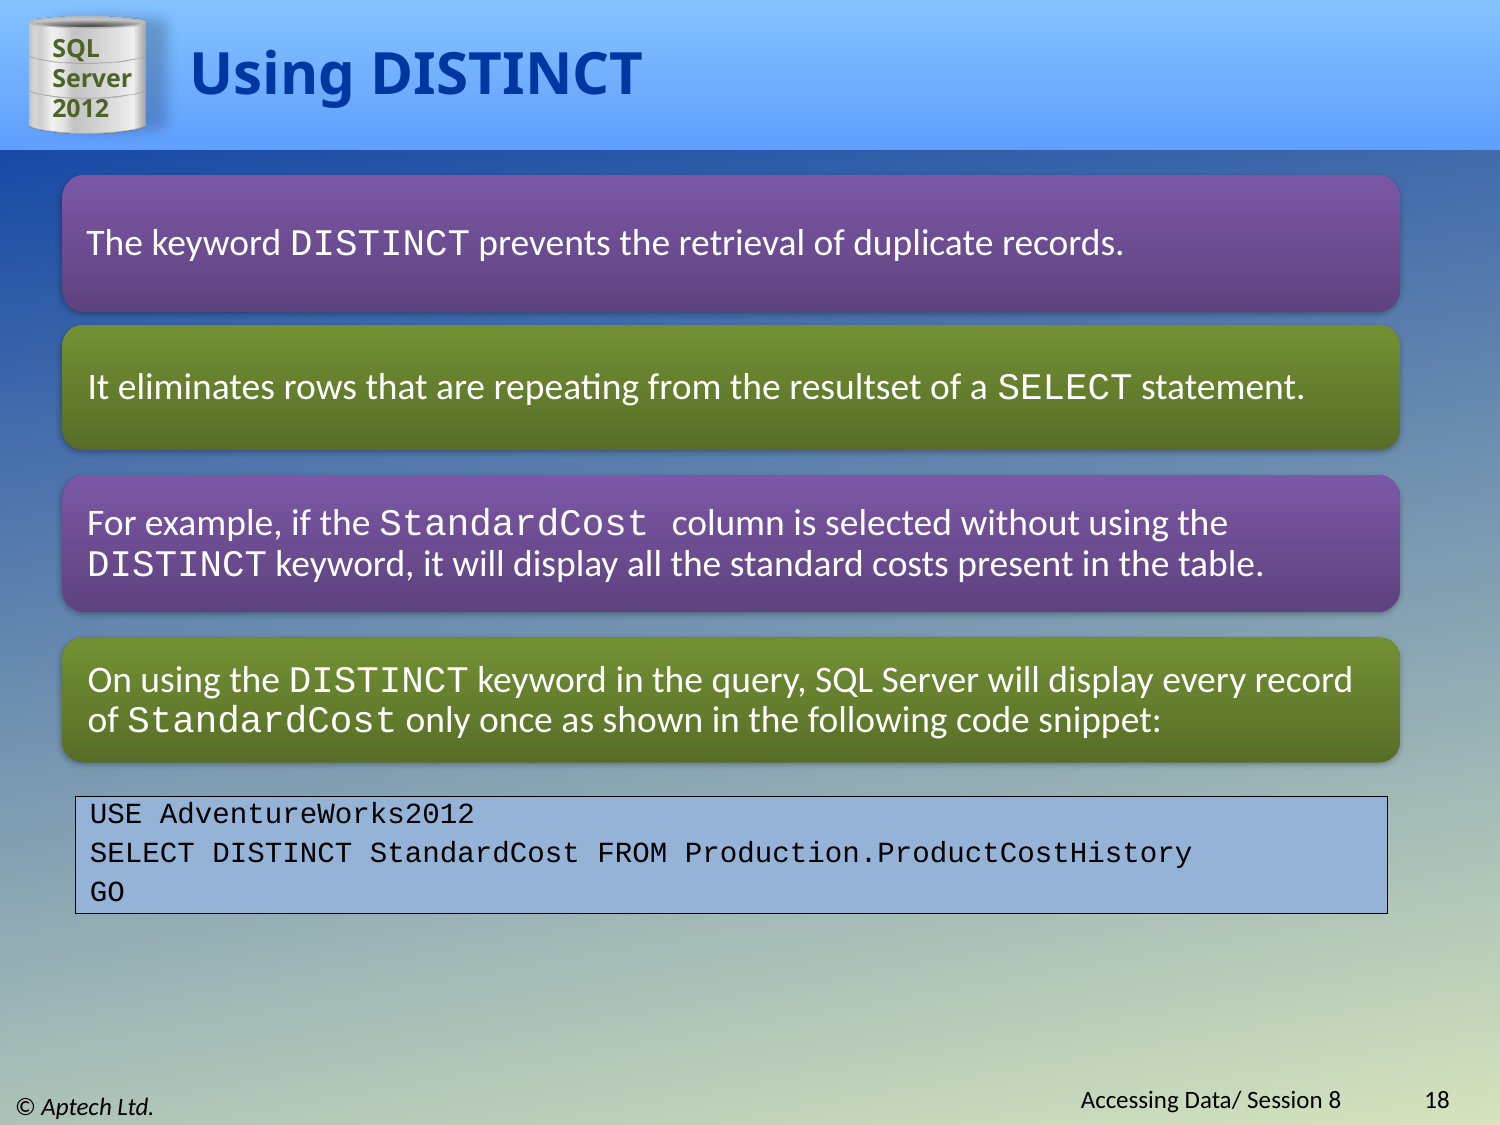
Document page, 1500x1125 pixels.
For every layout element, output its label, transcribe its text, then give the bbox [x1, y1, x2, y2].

text_box USE AdventureWorks2012 SELECT DISTINCT StandardCost FROM Production.ProductCostHistory GO [75, 796, 1388, 914]
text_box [62, 174, 1401, 313]
picture [24, 0, 150, 150]
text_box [62, 637, 1401, 763]
slide_number 18 [1363, 1084, 1465, 1113]
title Using DISTINCT [174, 37, 1426, 106]
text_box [62, 324, 1401, 451]
footer Accessing Data/ Session 8 [375, 1084, 1363, 1113]
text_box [62, 474, 1401, 613]
